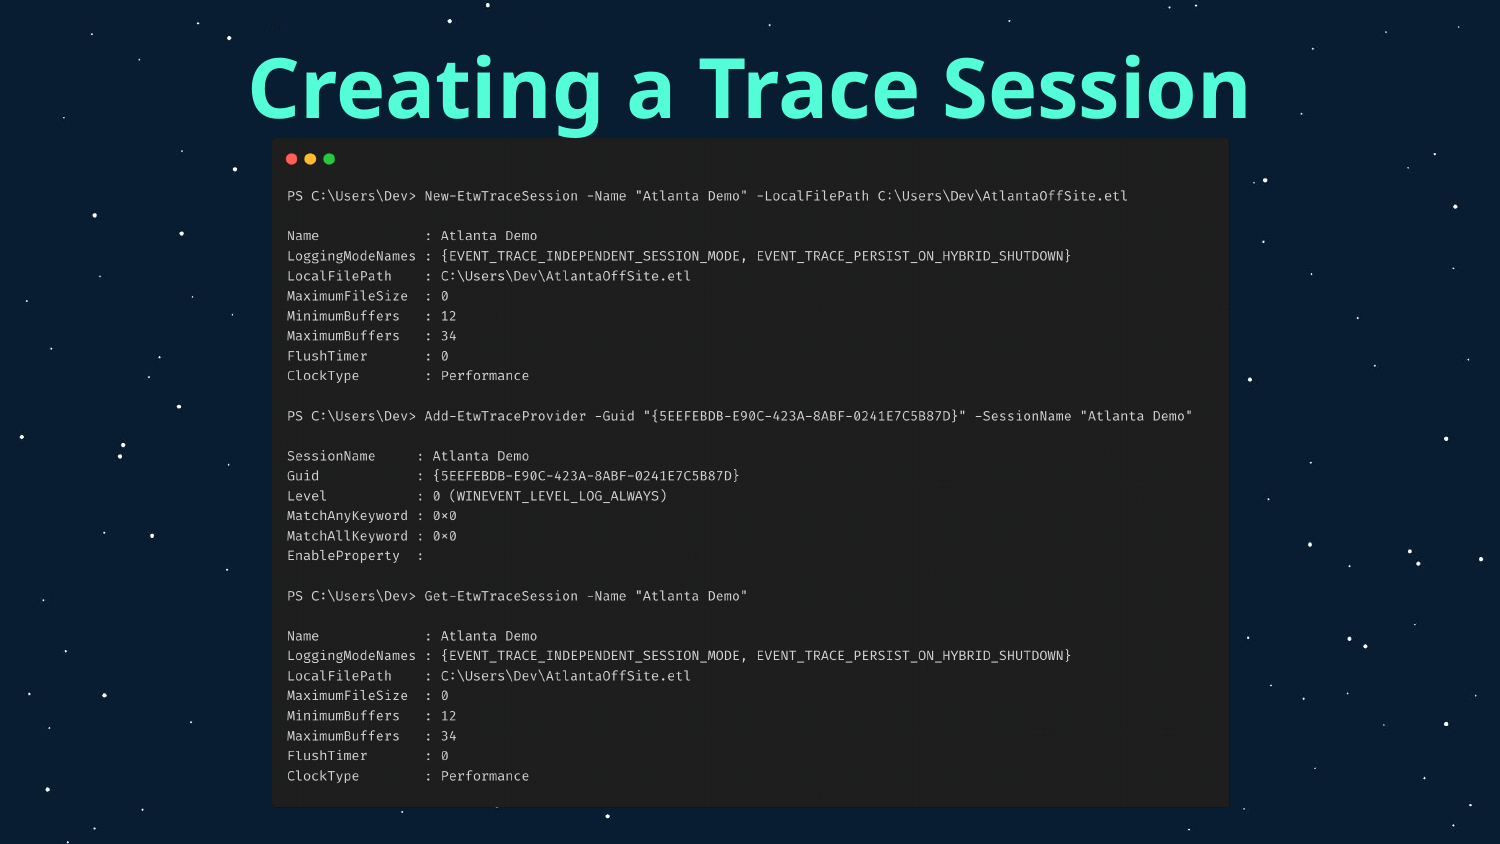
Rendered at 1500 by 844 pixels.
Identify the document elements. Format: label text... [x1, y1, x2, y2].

title Creating a Trace Session [118, 19, 1382, 114]
picture [0, 0, 1500, 844]
